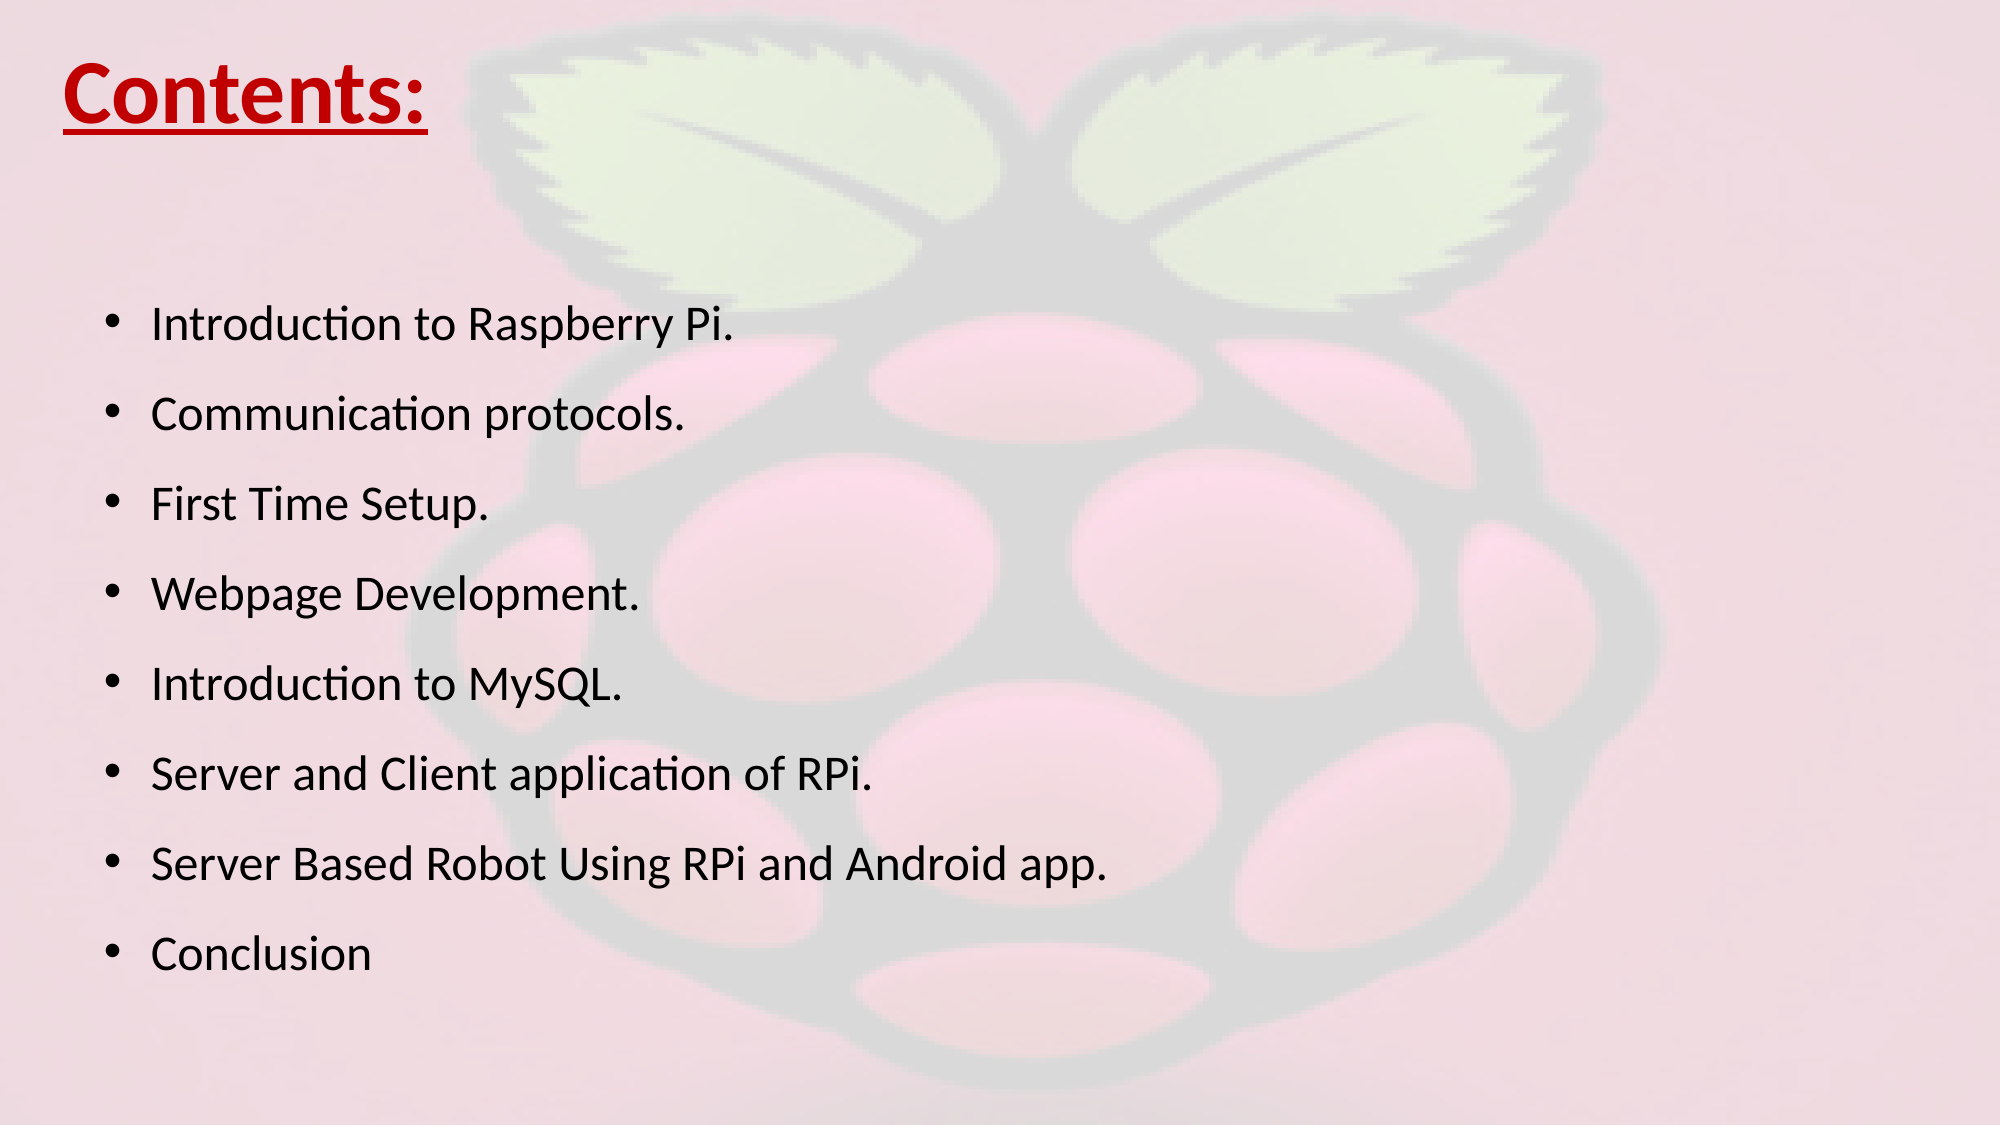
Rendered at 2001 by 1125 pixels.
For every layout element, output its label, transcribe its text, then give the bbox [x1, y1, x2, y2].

text_box Contents: [48, 24, 444, 150]
text_box Introduction to Raspberry Pi. Communication protocols. First Time Setup. Webpage Development. Introduction to MySQL. Server and Client application of RPi. Server Based Robot Using RPi and Android app. Conclusion [89, 253, 1124, 1123]
